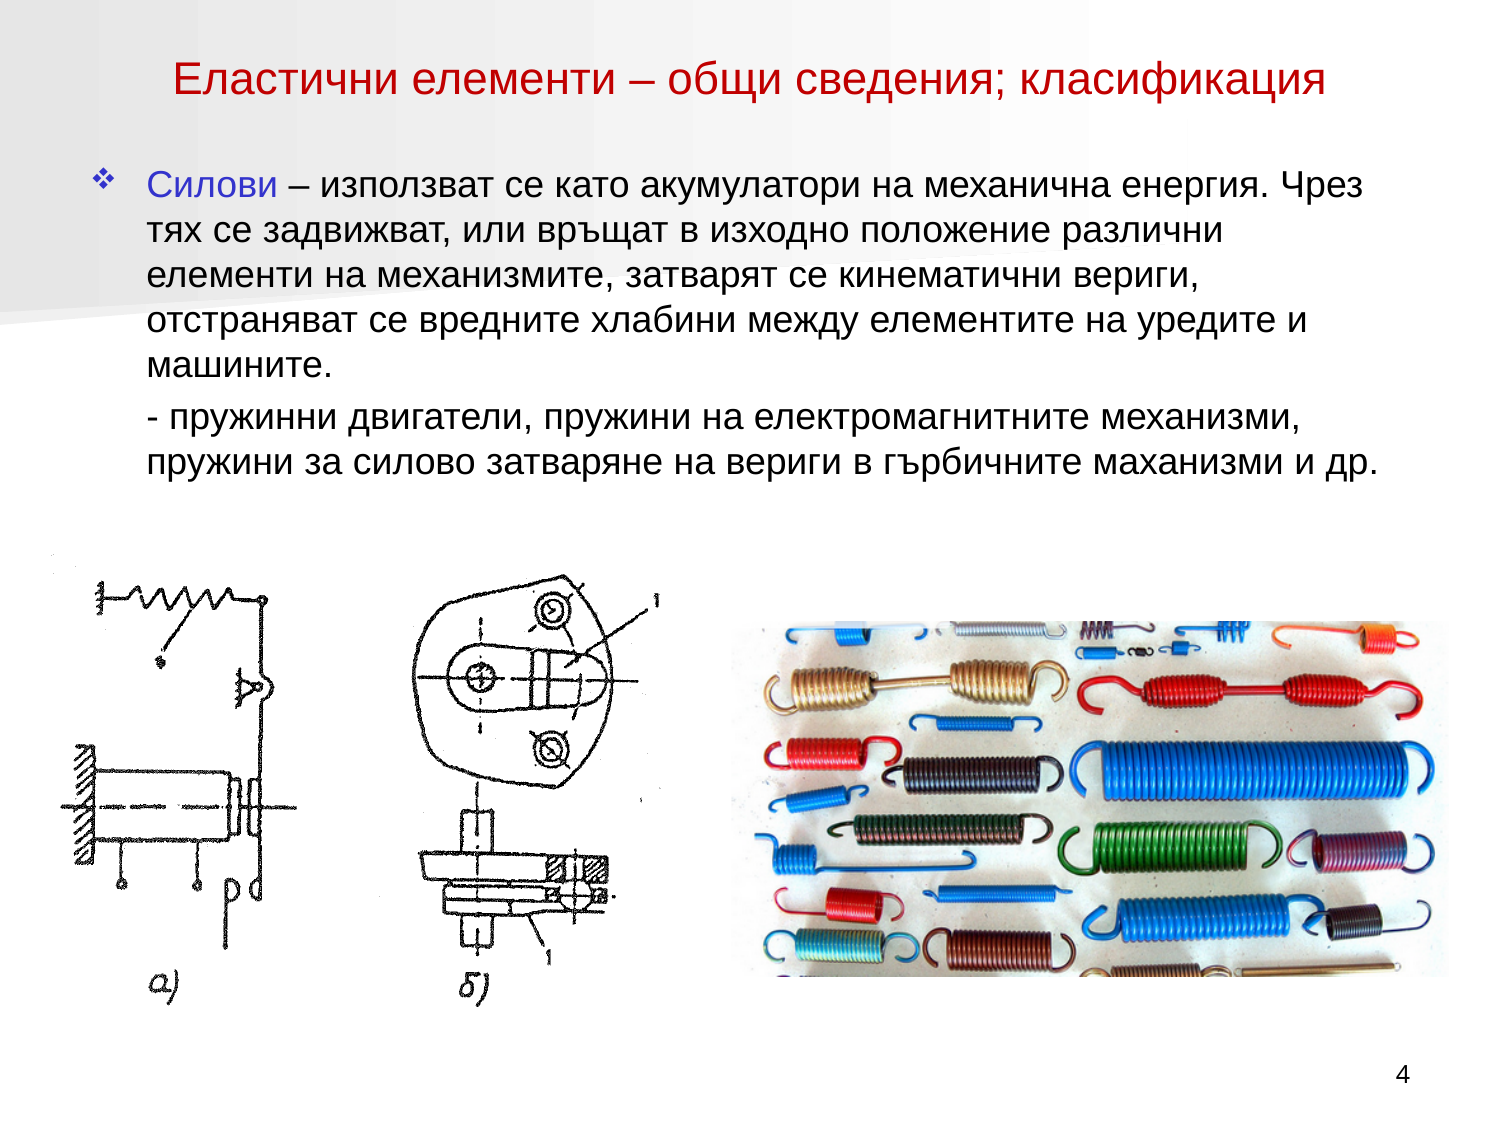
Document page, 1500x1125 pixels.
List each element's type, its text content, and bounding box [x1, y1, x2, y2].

slide_number 4 [1074, 1025, 1425, 1100]
title Еластични елементи – общи сведения; класификация [75, 35, 1425, 118]
picture [46, 550, 1449, 1021]
list Силови – използват се като акумулатори на механична енергия. Чрез тях се задвижват, или връщат в изходно положение различни елементи на механизмите, затварят се кинематични вериги, отстраняват се вредните хлабини между елементите на уредите и машините. - пружинни двигатели, пружини на електромагнитните механизми, пружини за силово затваряне на вериги в гърбичните маханизми и др. [75, 152, 1407, 457]
